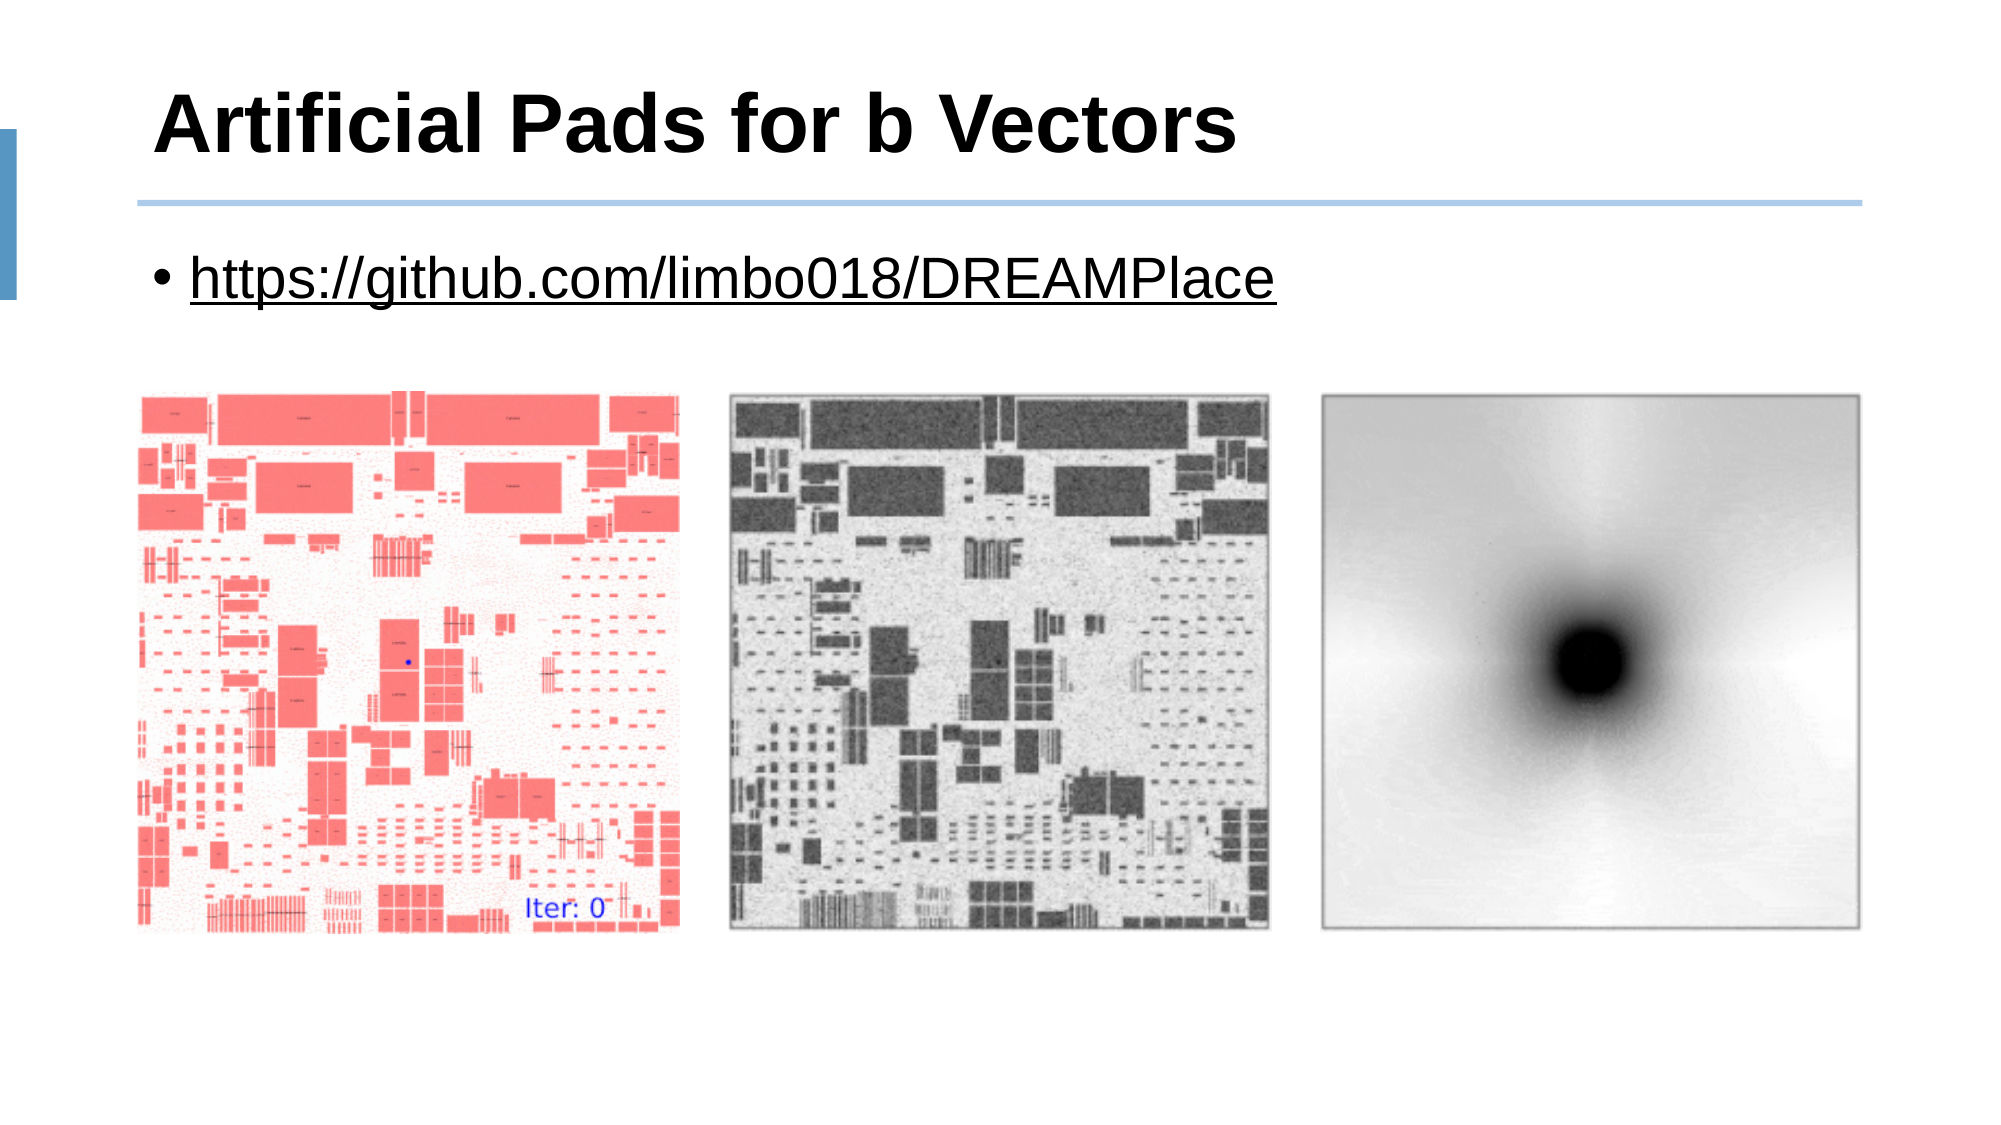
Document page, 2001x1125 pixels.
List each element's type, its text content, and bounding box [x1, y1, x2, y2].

picture [137, 391, 680, 934]
picture [728, 391, 1272, 934]
picture [1320, 391, 1863, 934]
list https://github.com/limbo018/DREAMPlace [137, 240, 1863, 1014]
title Artificial Pads for b Vectors [137, 42, 1863, 208]
